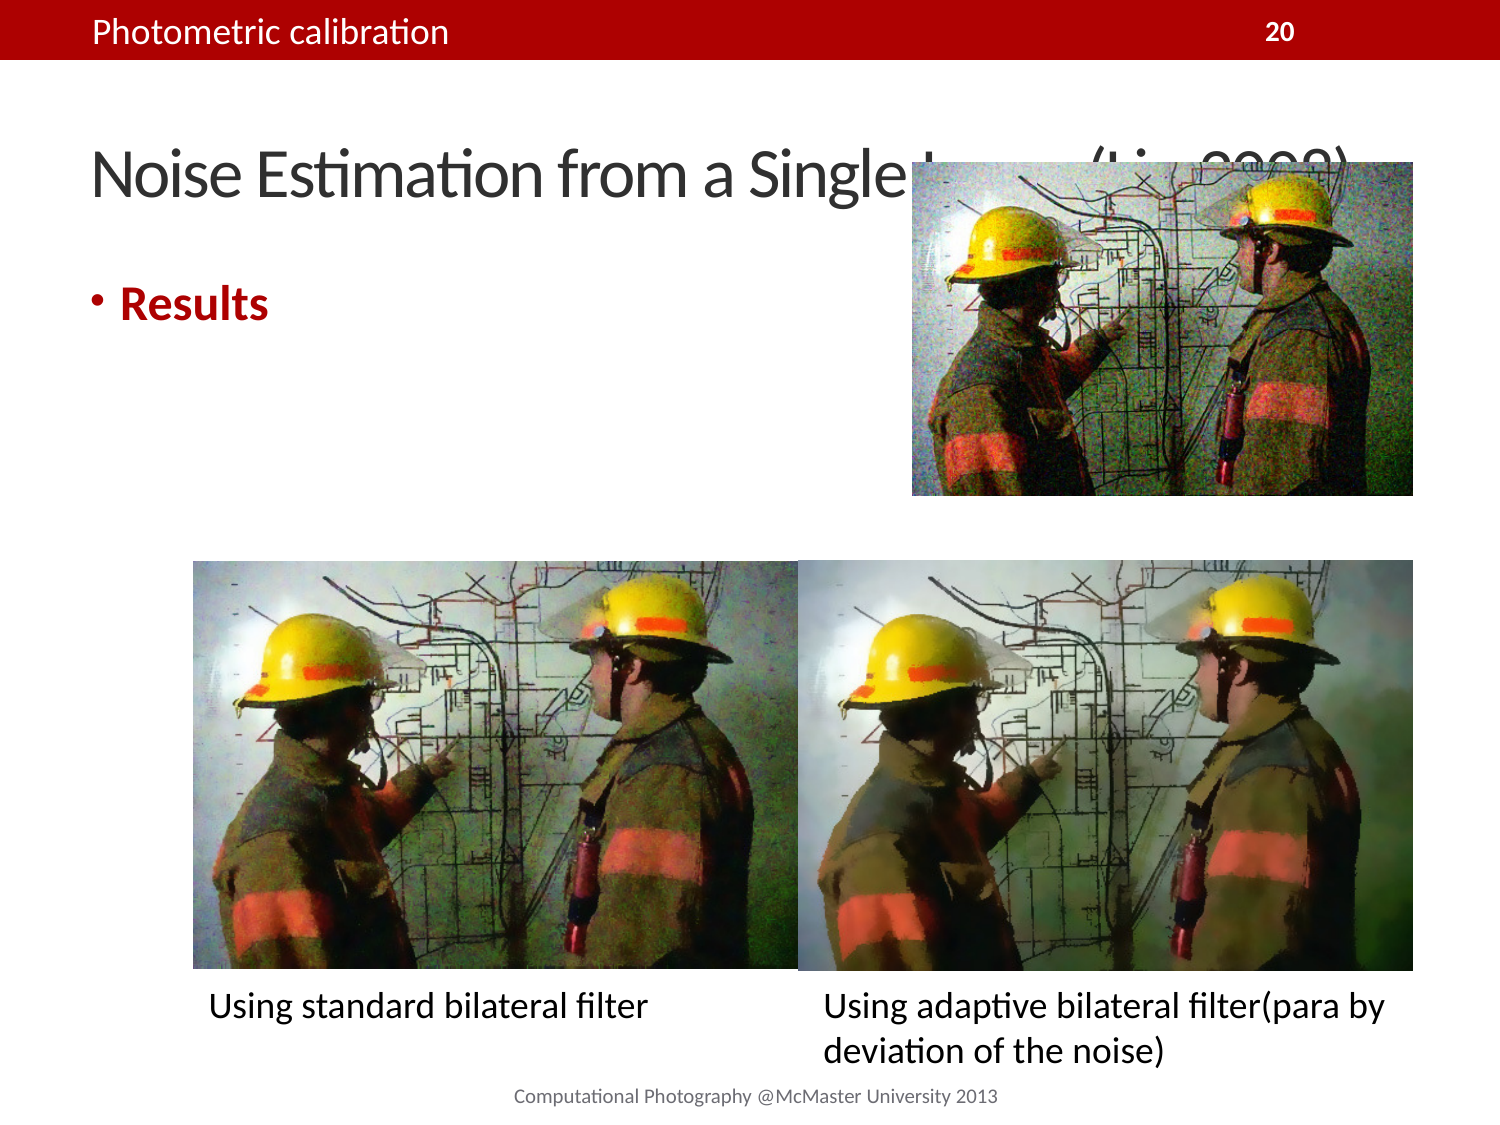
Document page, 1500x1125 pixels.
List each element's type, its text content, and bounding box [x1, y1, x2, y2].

picture [193, 560, 1413, 971]
text_box Using adaptive bilateral filter(para by deviation of the noise) [808, 979, 1403, 1079]
text_box Photometric calibration [77, 0, 466, 60]
title Noise Estimation from a Single Image(Liu,2008) [75, 87, 1425, 250]
text_box Using standard bilateral filter [193, 976, 788, 1033]
slide_number 20 [1250, 3, 1425, 57]
picture [912, 162, 1413, 496]
list Results [75, 262, 1425, 1063]
